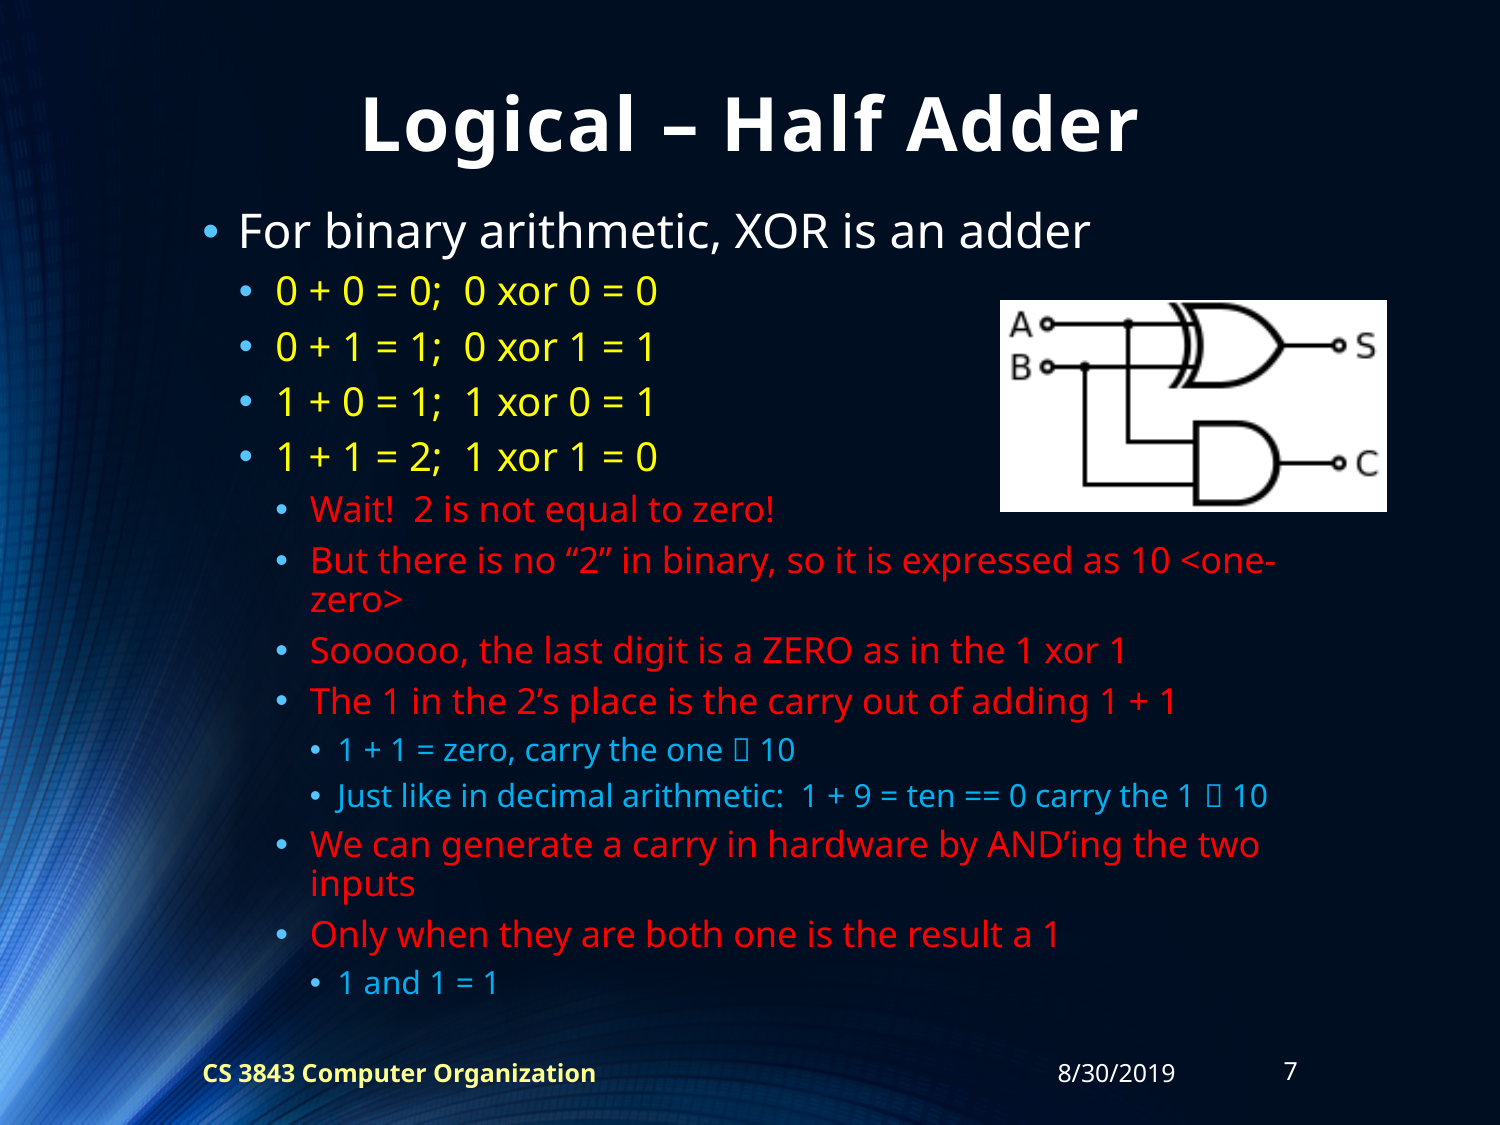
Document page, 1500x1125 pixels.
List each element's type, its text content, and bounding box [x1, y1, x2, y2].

title Logical – Half Adder [187, 62, 1313, 175]
list For binary arithmetic, XOR is an adder 0 + 0 = 0; 0 xor 0 = 0 0 + 1 = 1; 0 xor 1 = 1 1 + 0 = 1; 1 xor 0 = 1 1 + 1 = 2; 1 xor 1 = 0 Wait! 2 is not equal to zero! But there is no “2” in binary, so it is expressed as 10 <one-zero> Soooooo, the last digit is a ZERO as in the 1 xor 1 The 1 in the 2’s place is the carry out of adding 1 + 1 1 + 1 = zero, carry the one  10 Just like in decimal arithmetic: 1 + 9 = ten == 0 carry the 1  10 We can generate a carry in hardware by AND’ing the two inputs Only when they are both one is the result a 1 1 and 1 = 1 [187, 200, 1312, 1013]
picture [0, 0, 1500, 1125]
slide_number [1012, 1050, 1191, 1096]
slide_number 7 [1209, 1050, 1313, 1096]
footer CS 3843 Computer Organization [187, 1050, 994, 1096]
